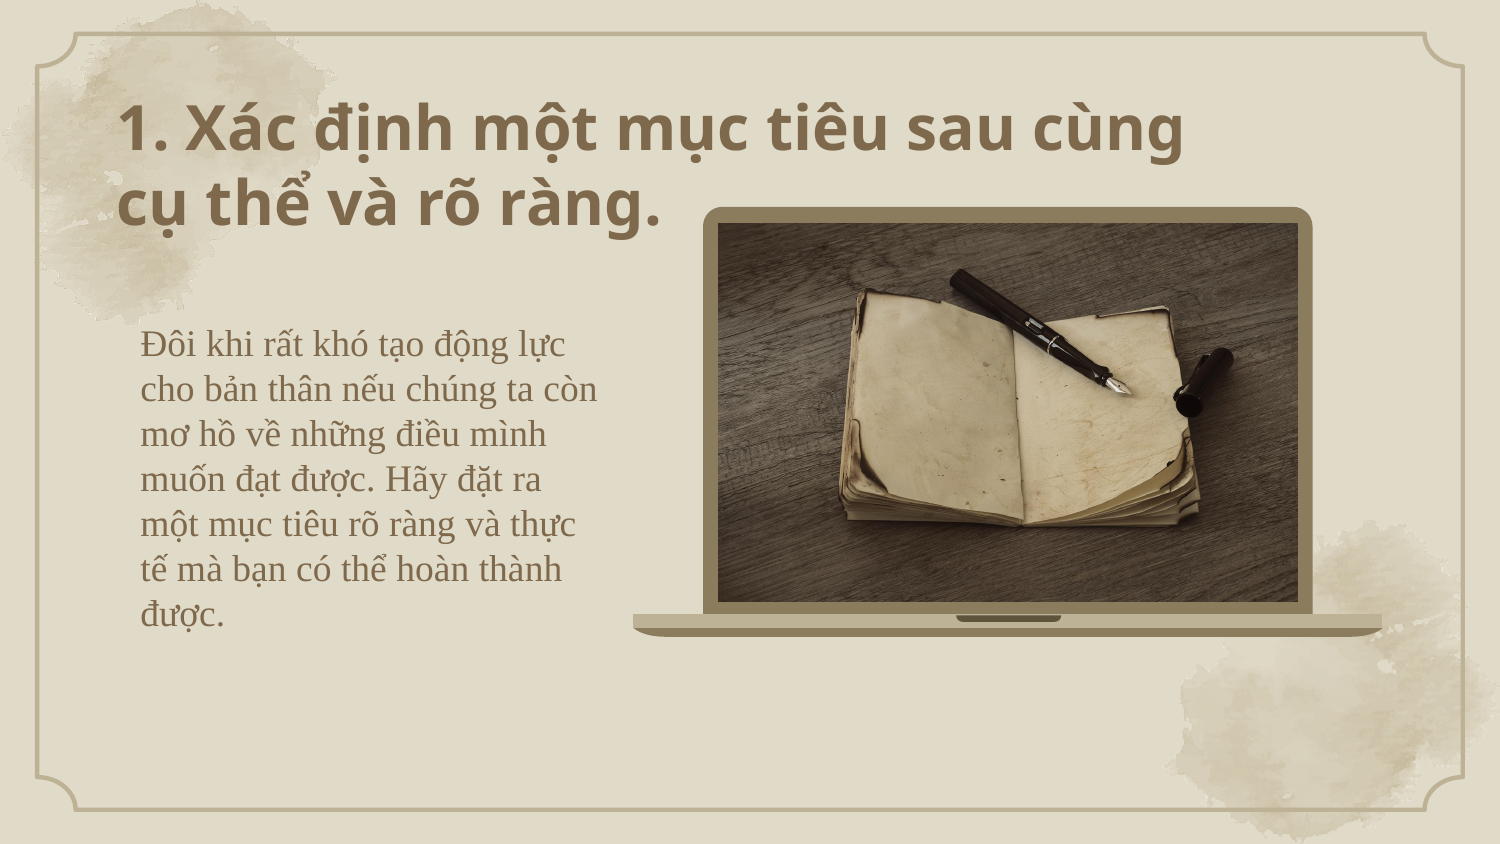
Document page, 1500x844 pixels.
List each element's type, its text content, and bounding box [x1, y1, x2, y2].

text_box [703, 206, 1313, 613]
text_box [633, 613, 1383, 628]
text_box Đôi khi rất khó tạo động lực cho bản thân nếu chúng ta còn mơ hồ về những điều mình muốn đạt được. Hãy đặt ra một mục tiêu rõ ràng và thực tế mà bạn có thể hoàn thành được. [101, 223, 623, 751]
picture [718, 223, 1298, 602]
text_box 1. Xác định một mục tiêu sau cùng cụ thể và rõ ràng. [101, 132, 1259, 193]
text_box [633, 628, 1383, 637]
text_box [956, 615, 1062, 622]
